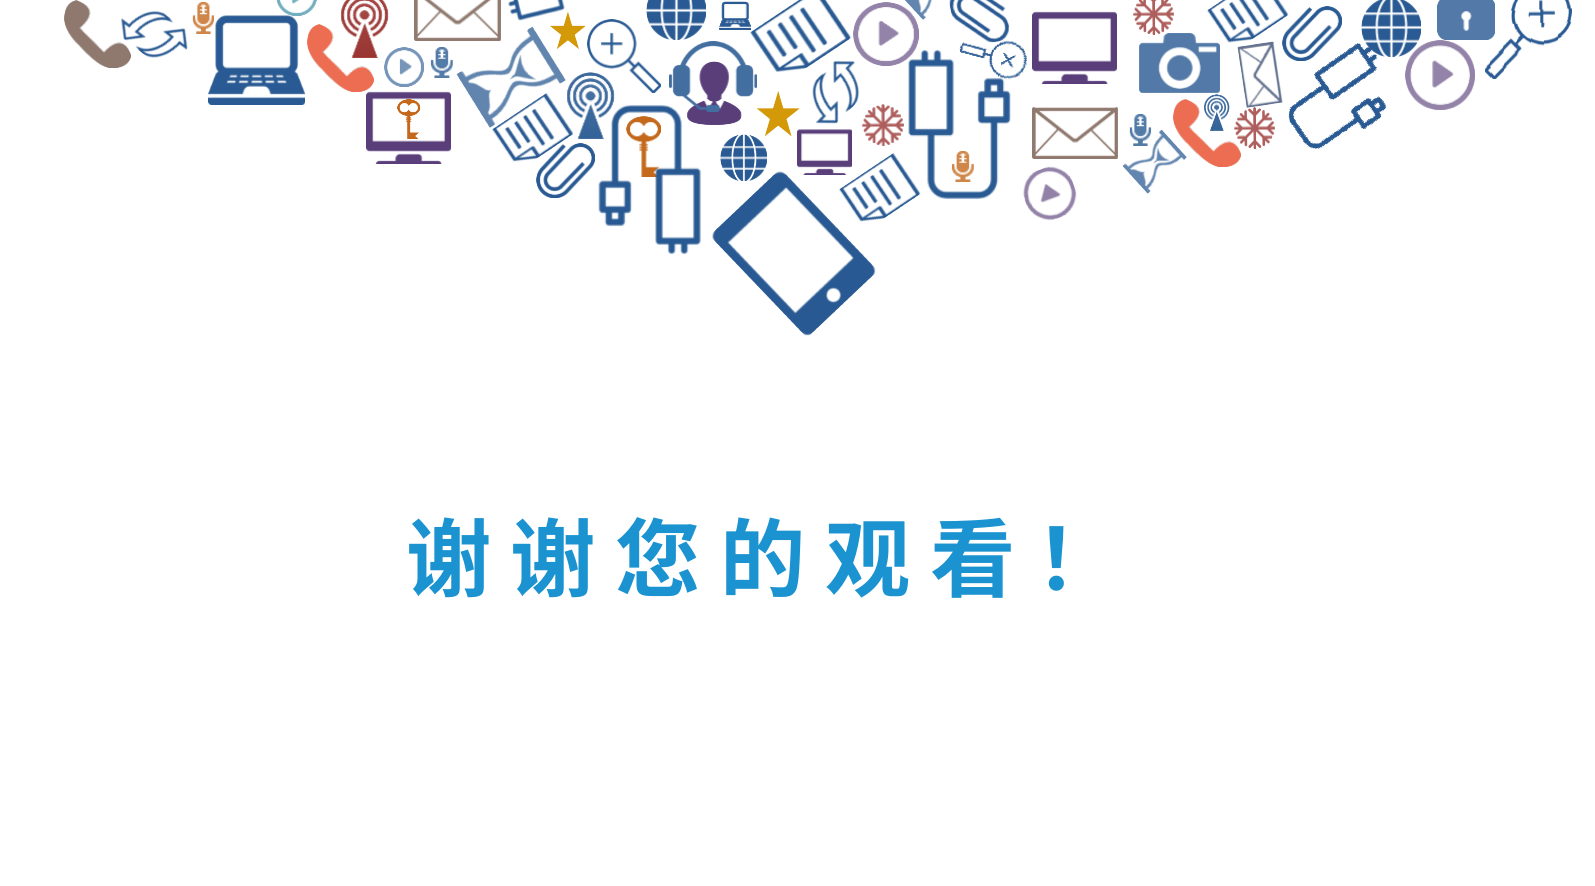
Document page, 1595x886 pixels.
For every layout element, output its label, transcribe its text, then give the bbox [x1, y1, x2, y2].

text_box 谢 谢 您 的 观 看 ！ [394, 499, 1532, 613]
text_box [63, 0, 1578, 339]
